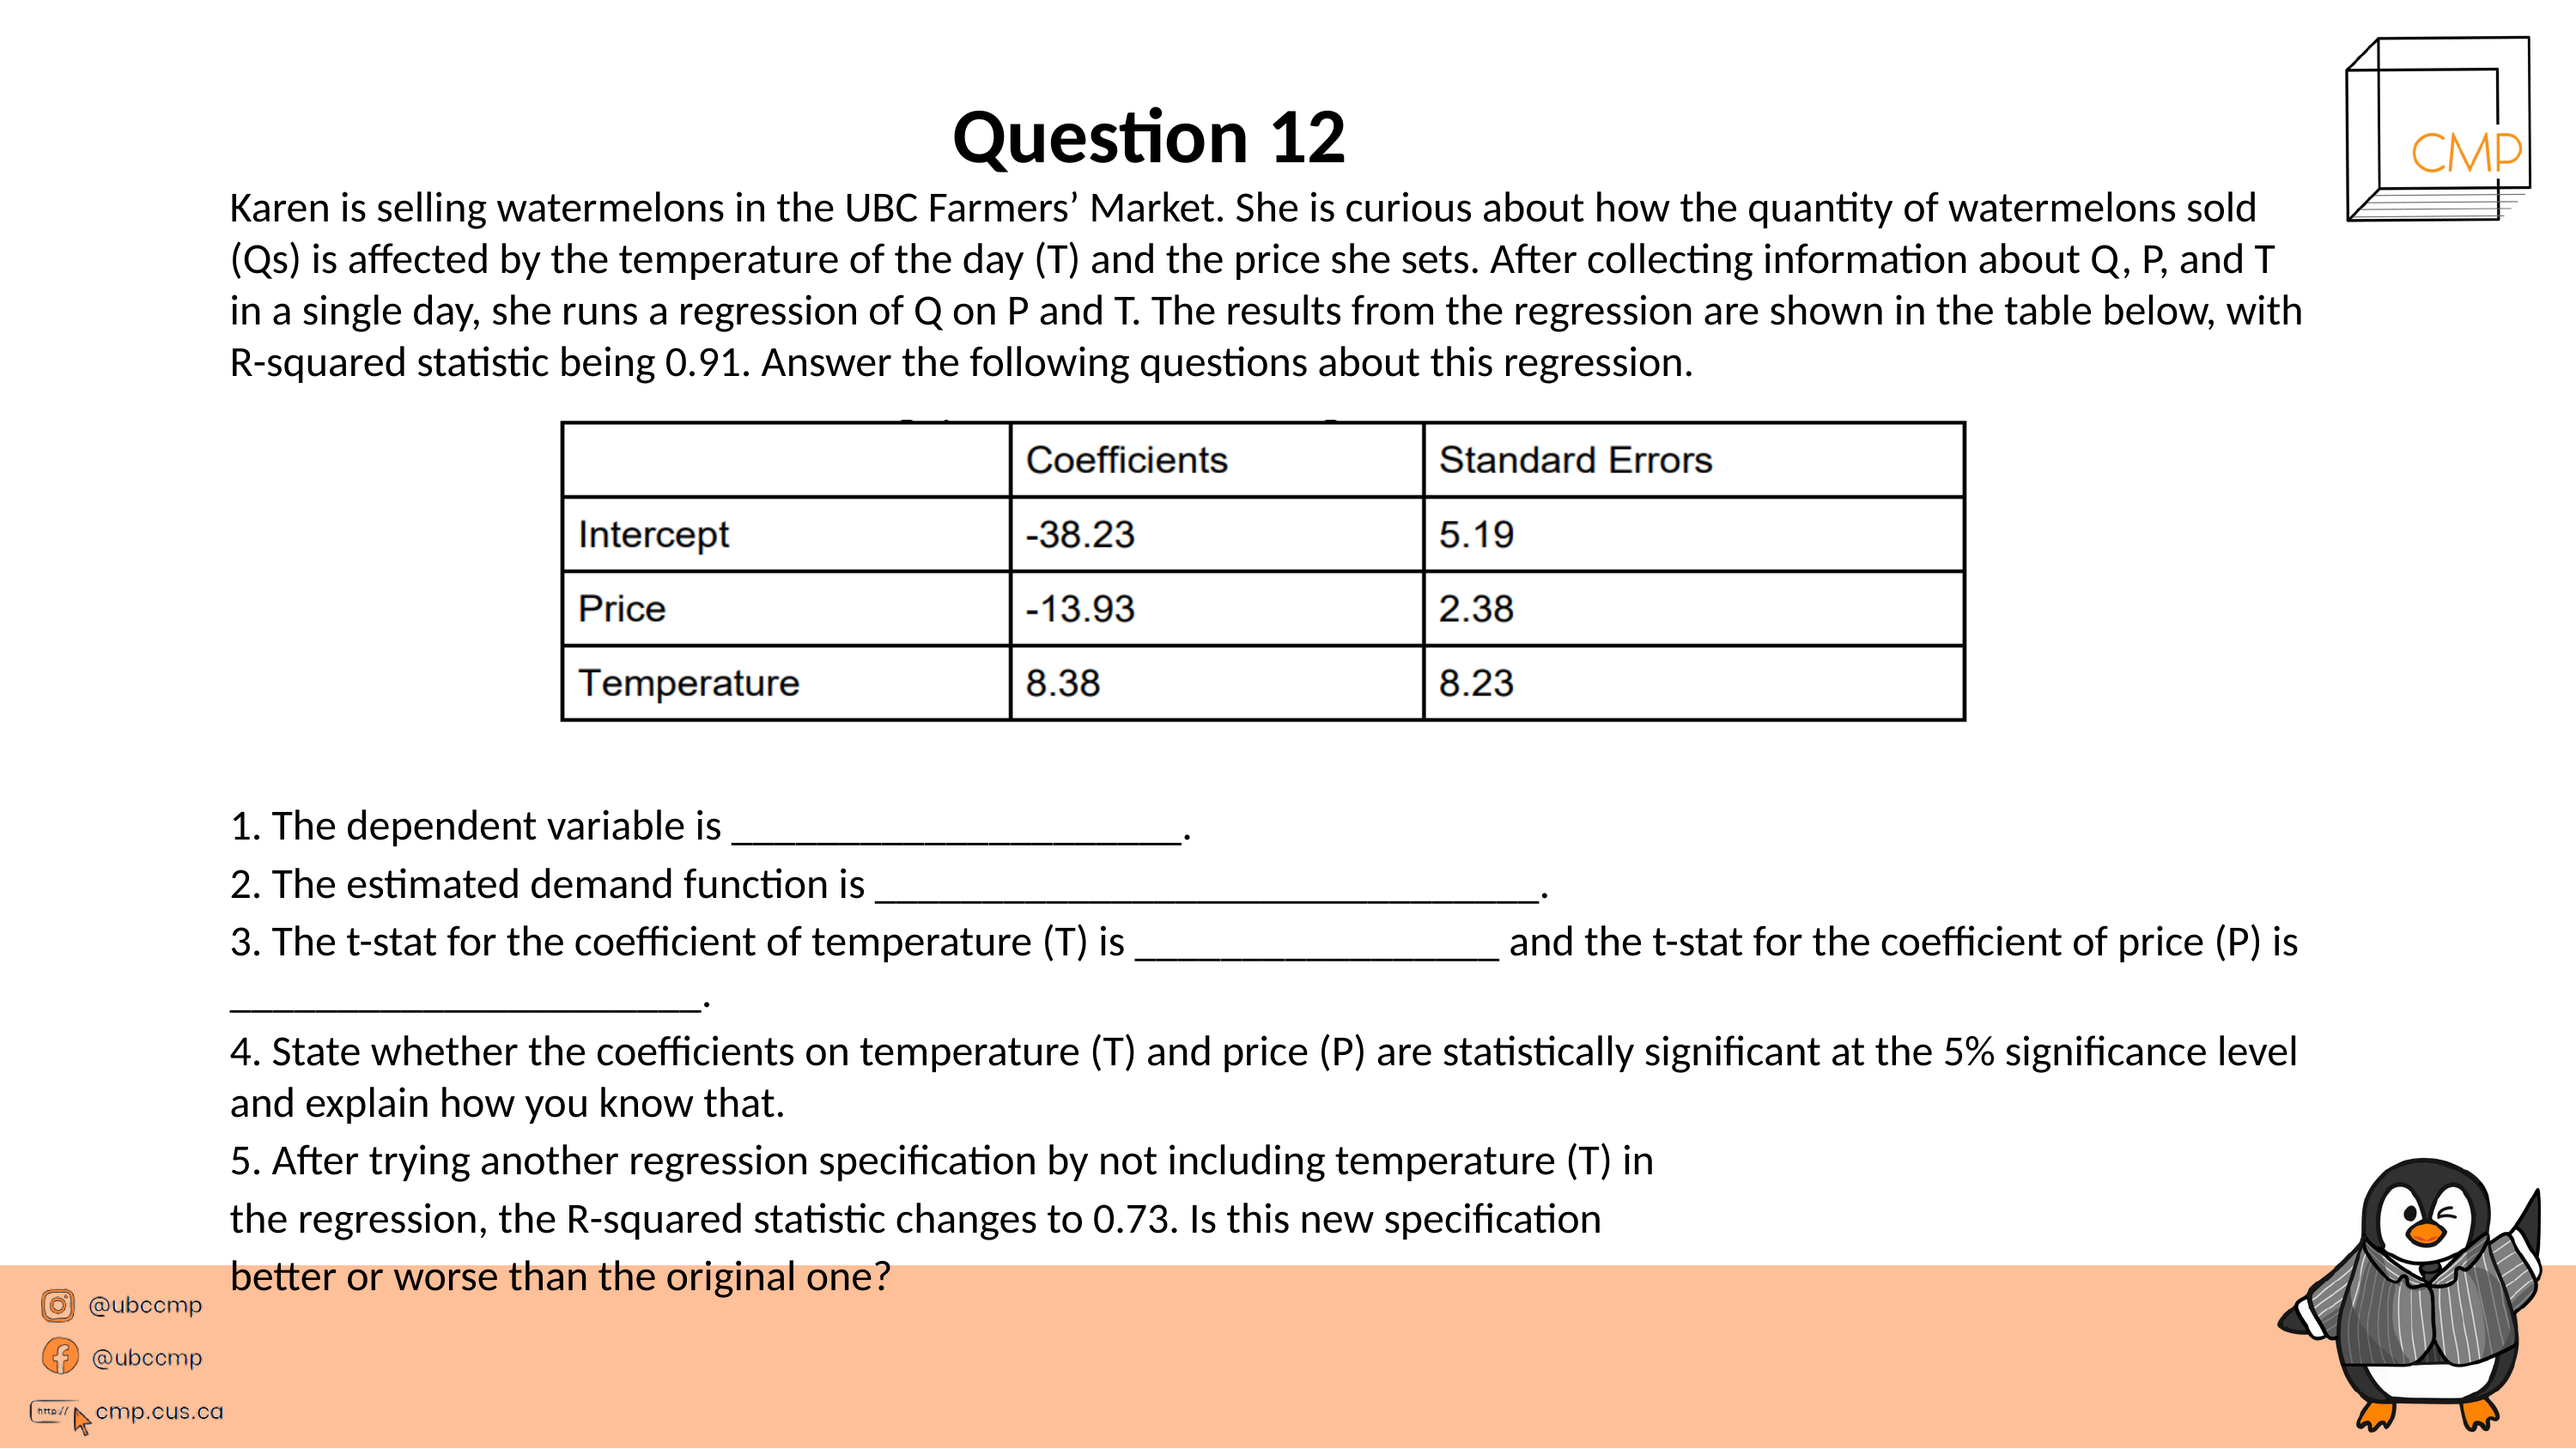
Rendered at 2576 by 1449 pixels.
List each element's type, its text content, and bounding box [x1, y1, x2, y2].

title Question 12 [570, 50, 1730, 173]
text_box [0, 1245, 2227, 1449]
list Karen is selling watermelons in the UBC Farmers’ Market. She is curious about how the quantity of watermelons sold (Qs) is affected by the temperature of the day (T) and the price she sets. After collecting information about Q, P, and T in a single day, she runs a regression of Q on P and T. The results from the regression are shown in the table below, with R-squared statistic being 0.91. Answer the following questions about this regression. 1. The dependent variable is _____________________. 2. The estimated demand function is _______________________________. 3. The t-stat for the coefficient of temperature (T) is _________________ and the t-stat for the coefficient of price (P) is ______________________. 4. State whether the coefficients on temperature (T) and price (P) are statistically significant at the 5% significance level and explain how you know that. 5. After trying another regression specification by not including temperature (T) in the regression, the R-squared statistic changes to 0.73. Is this new specification better or worse than the original one? [198, 173, 2318, 1245]
picture [15, 1276, 258, 1442]
picture [558, 420, 1971, 724]
picture [2233, 0, 2576, 337]
picture [2232, 1003, 2576, 1449]
